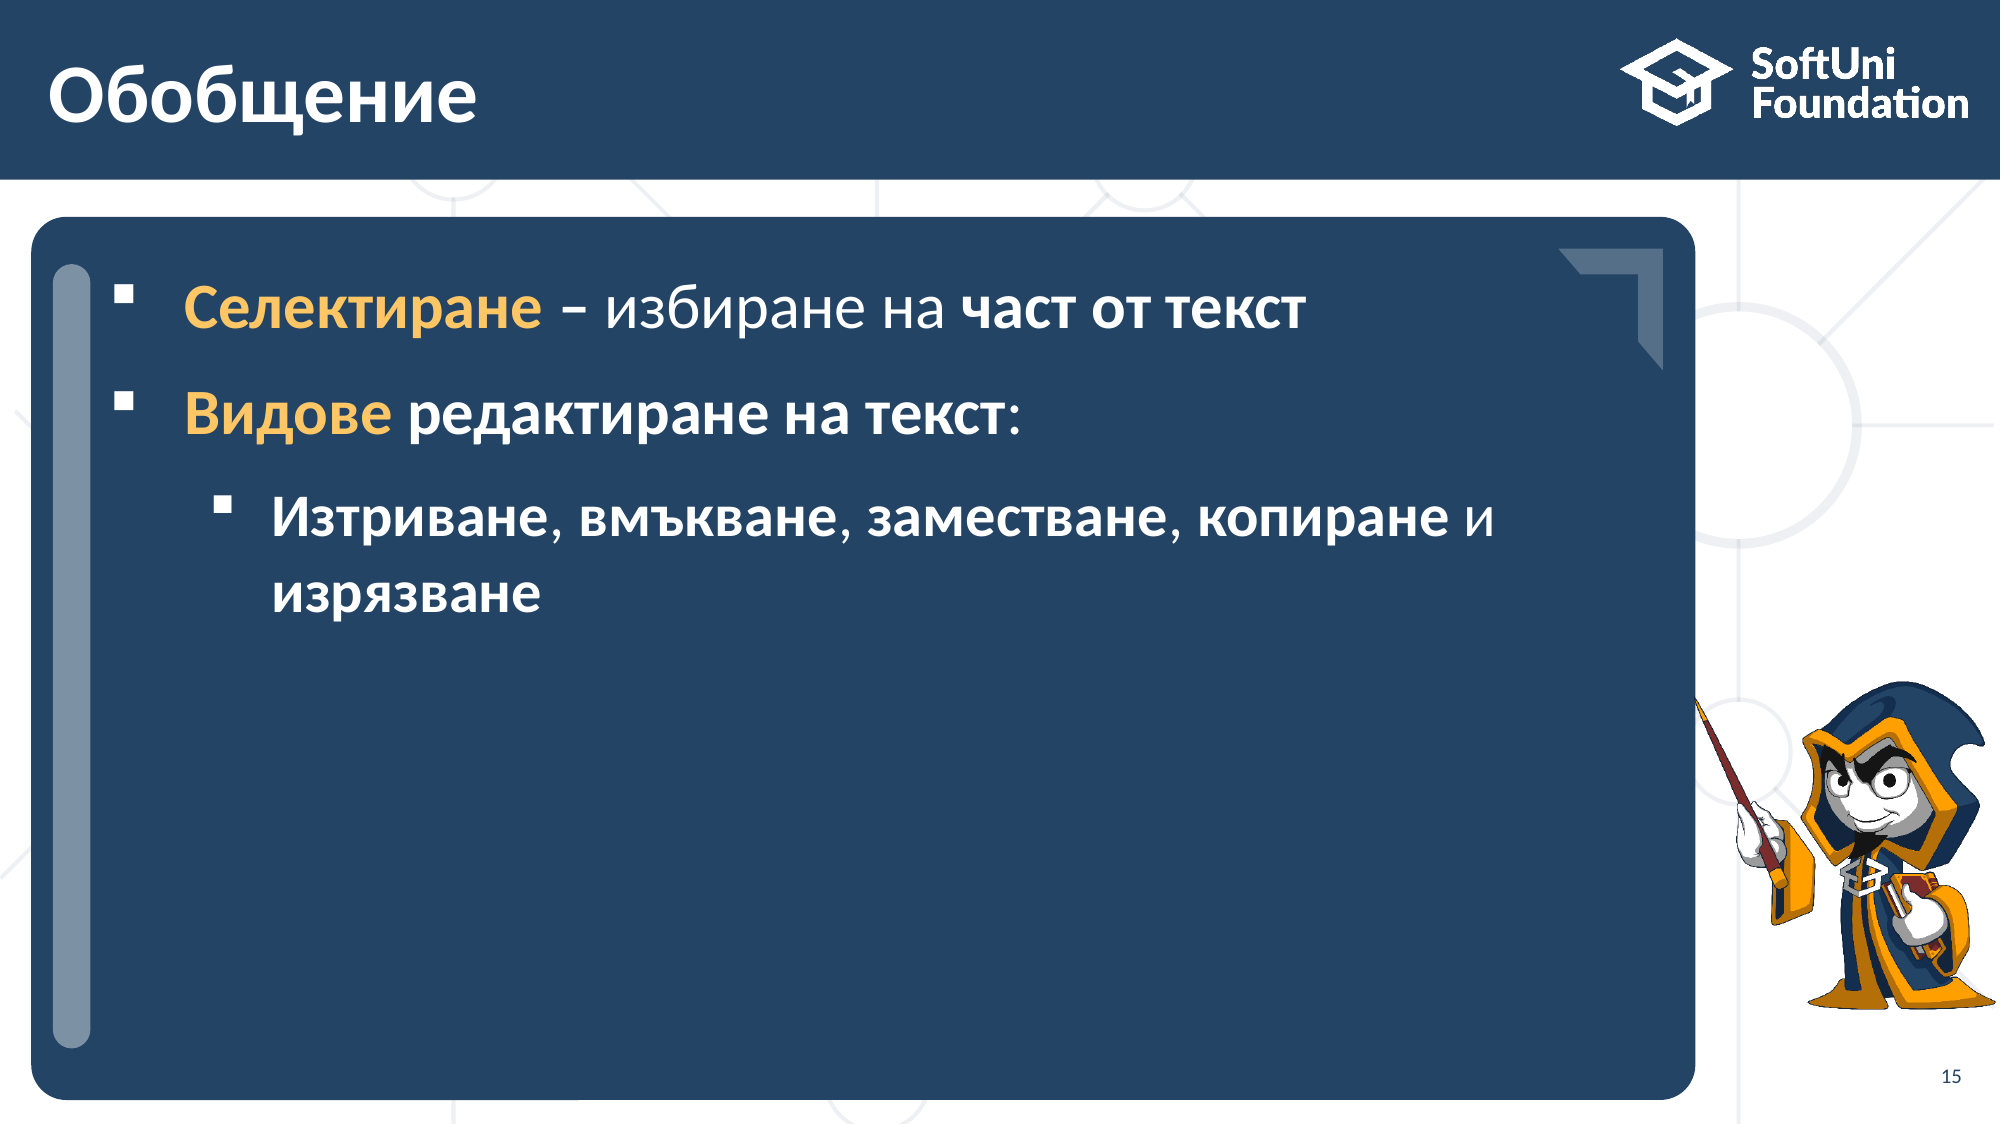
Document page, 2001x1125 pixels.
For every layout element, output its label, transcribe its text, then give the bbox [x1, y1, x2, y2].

picture [1682, 652, 2000, 1023]
slide_number 15 [1897, 1049, 1968, 1101]
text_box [30, 216, 1696, 1101]
picture [1619, 38, 1968, 126]
title Обобщение [31, 16, 1591, 162]
